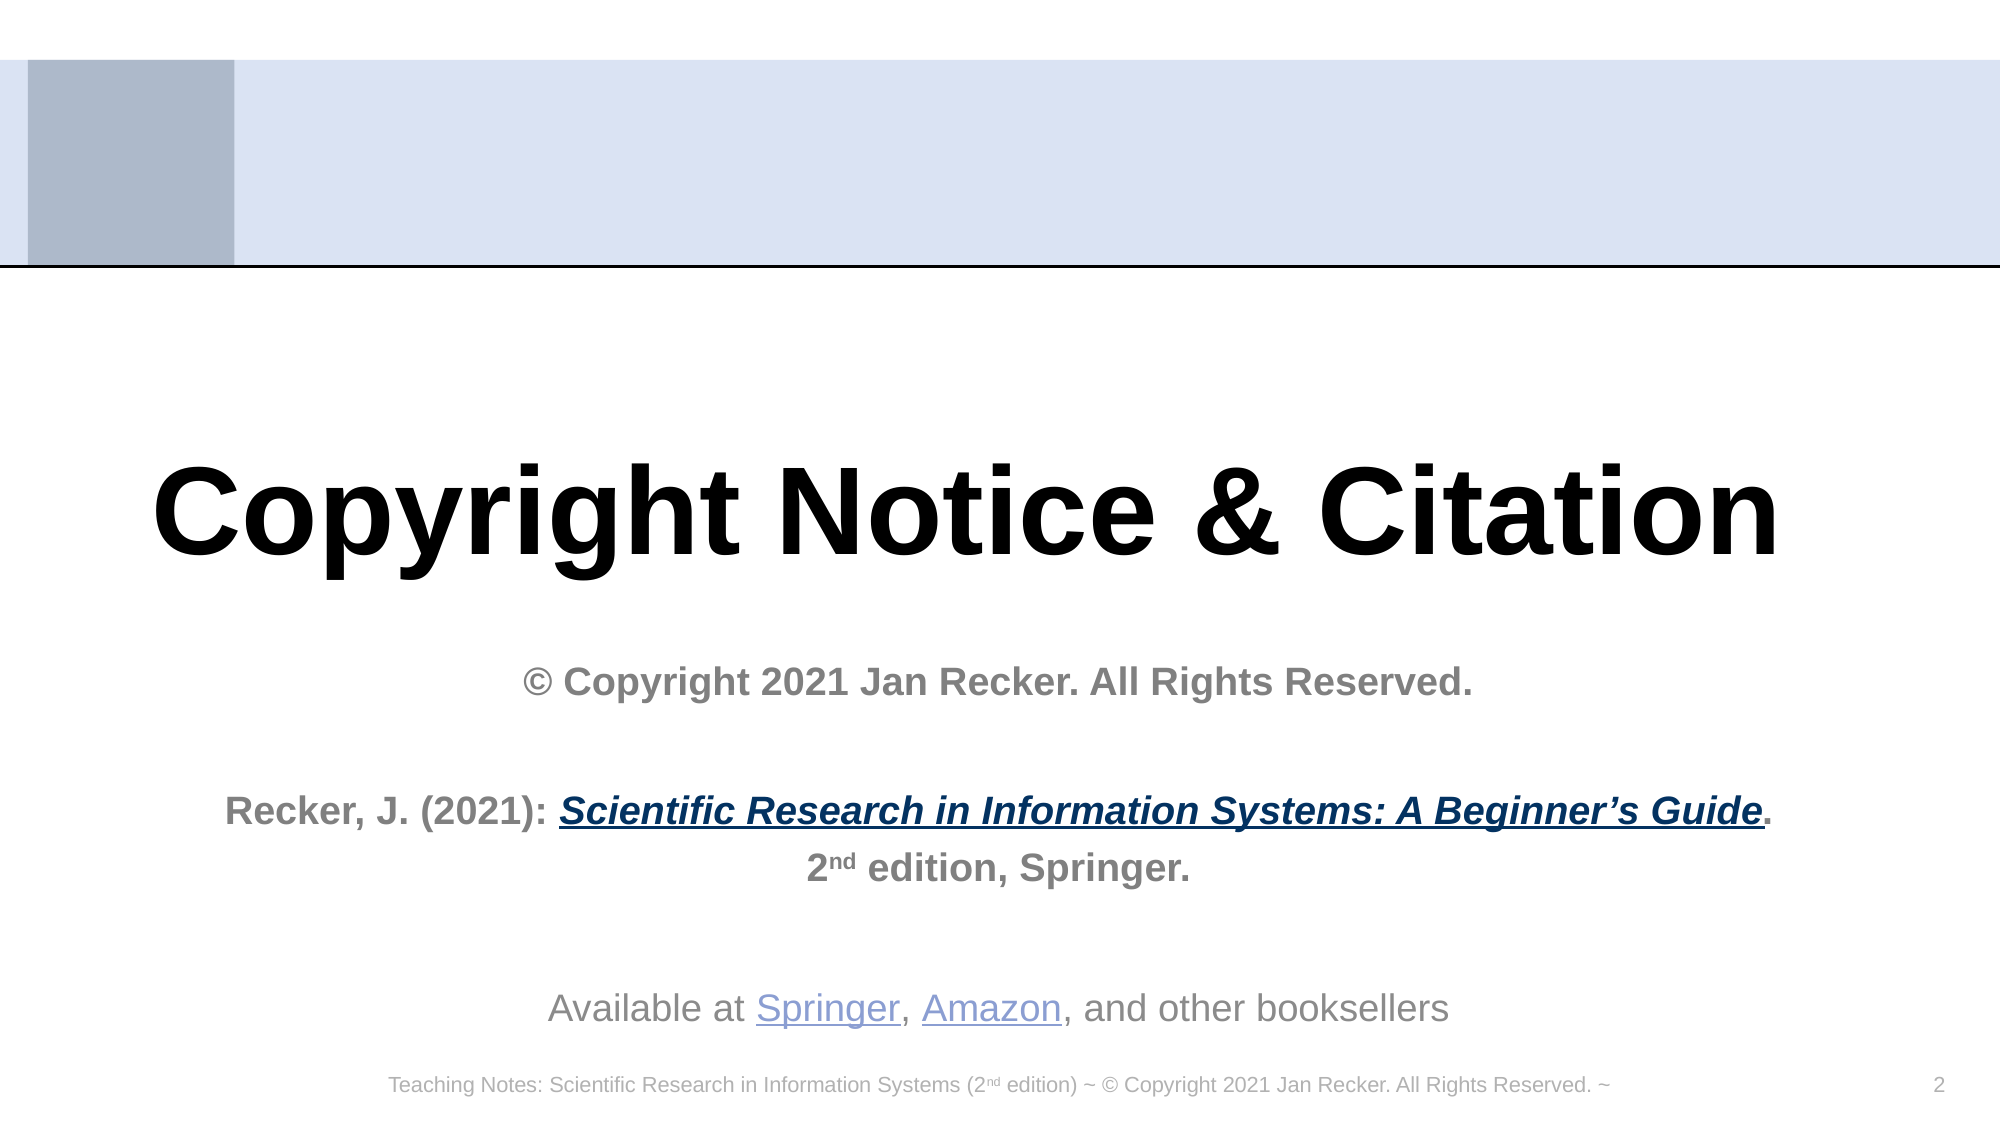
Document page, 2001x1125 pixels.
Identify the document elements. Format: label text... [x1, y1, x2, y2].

list © Copyright 2021 Jan Recker. All Rights Reserved. Recker, J. (2021): Scientific Research in Information Systems: A Beginner’s Guide. 2nd edition, Springer. Available at Springer, Amazon, and other booksellers [136, 653, 1862, 1040]
footer Teaching Notes: Scientific Research in Information Systems (2nd edition) ~ © Copyright 2021 Jan Recker. All Rights Reserved. ~ [350, 1065, 1650, 1103]
slide_number 2 [1694, 1065, 1961, 1103]
title Copyright Notice & Citation [136, 280, 1862, 653]
